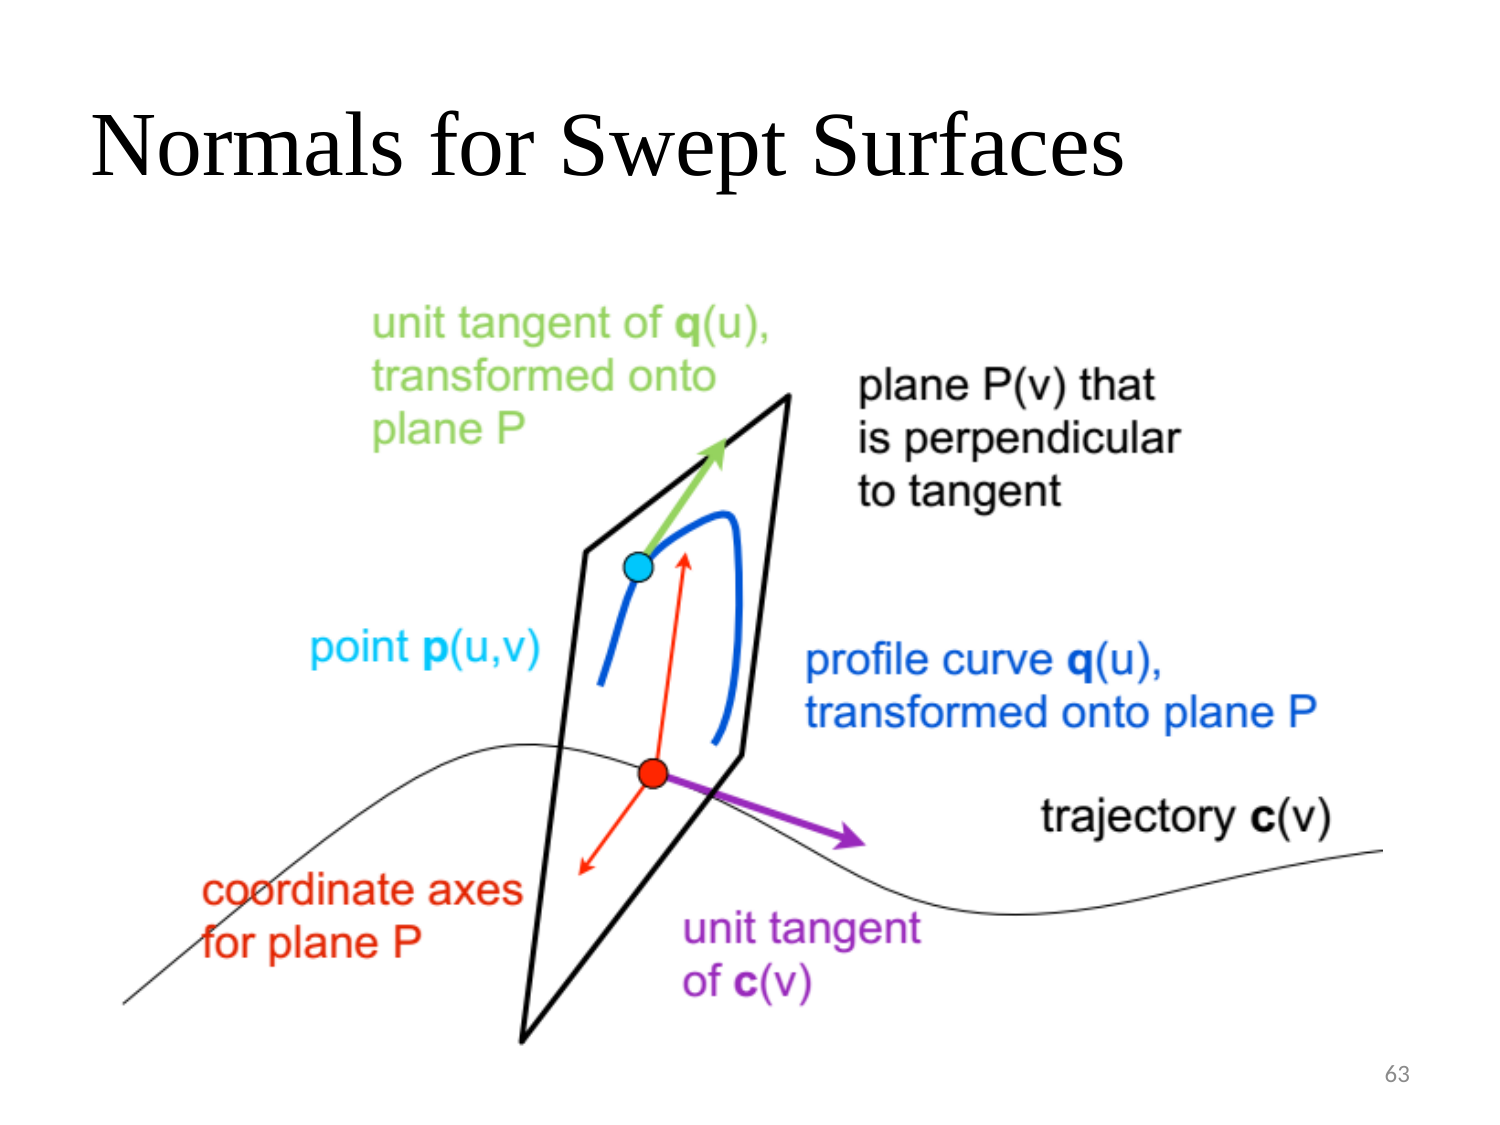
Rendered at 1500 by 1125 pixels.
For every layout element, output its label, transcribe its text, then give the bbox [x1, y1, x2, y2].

slide_number 63 [1074, 1042, 1425, 1103]
title Normals for Swept Surfaces [75, 45, 1425, 233]
picture [105, 285, 1383, 1056]
